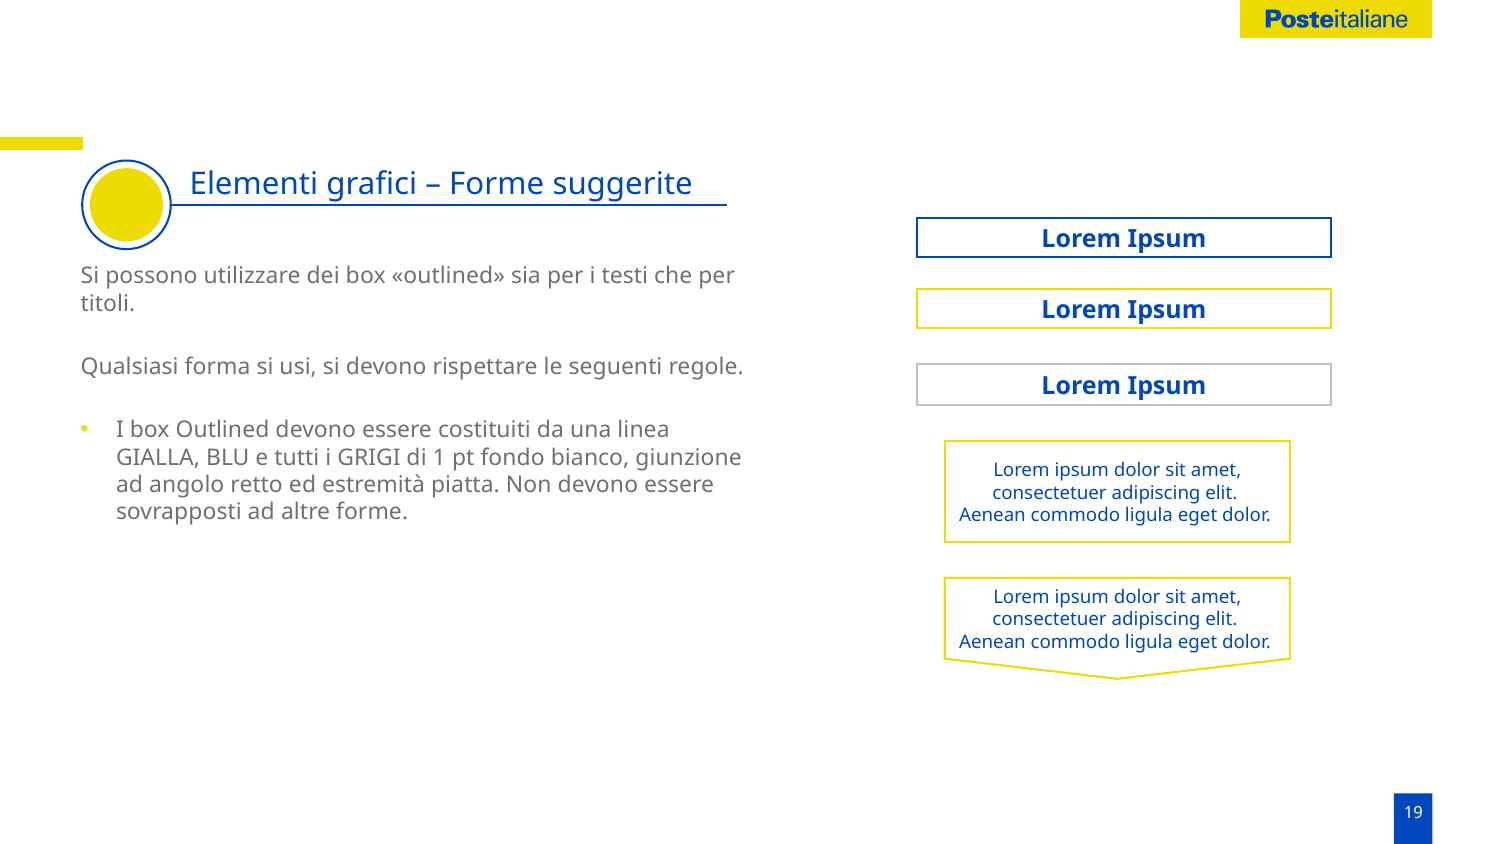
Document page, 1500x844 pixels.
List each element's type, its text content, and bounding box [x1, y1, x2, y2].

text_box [81, 160, 171, 250]
text_box Lorem Ipsum [917, 364, 1331, 406]
picture [1240, 0, 1433, 38]
text_box Elementi grafici – Forme suggerite [178, 157, 1020, 208]
text_box Lorem Ipsum [917, 289, 1331, 328]
list Si possono utilizzare dei box «outlined» sia per i testi che per titoli. Qualsiasi forma si usi, si devono rispettare le seguenti regole. I box Outlined devono essere costituiti da una linea GIALLA, BLU e tutti i GRIGI di 1 pt fondo bianco, giunzione ad angolo retto ed estremità piatta. Non devono essere sovrapposti ad altre forme. [80, 261, 749, 745]
text_box Lorem ipsum dolor sit amet, consectetuer adipiscing elit. Aenean commodo ligula eget dolor. [944, 441, 1290, 543]
text_box Lorem ipsum dolor sit amet, consectetuer adipiscing elit. Aenean commodo ligula eget dolor. [944, 578, 1290, 679]
text_box Lorem Ipsum [917, 217, 1331, 257]
